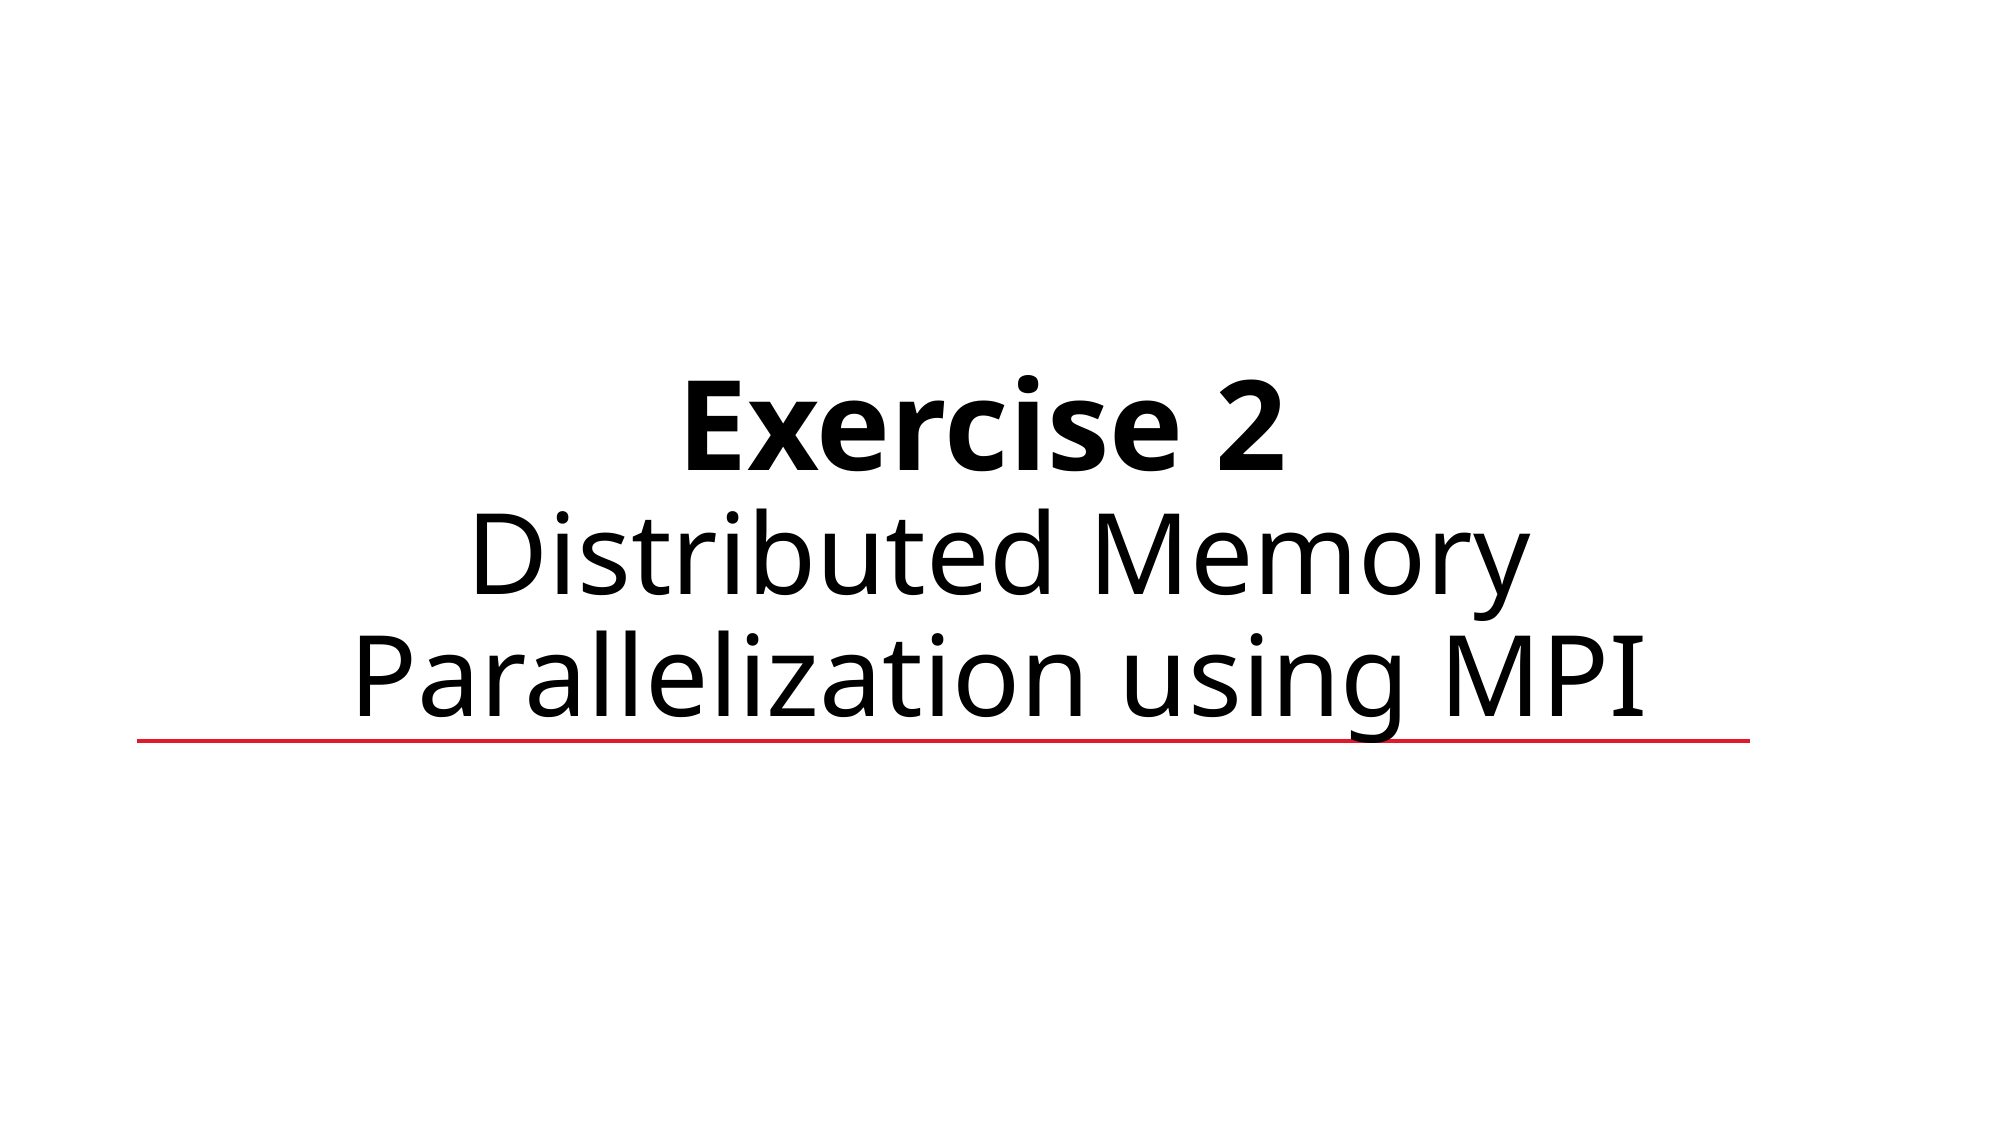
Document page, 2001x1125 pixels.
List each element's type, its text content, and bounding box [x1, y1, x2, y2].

title Exercise 2 Distributed Memory Parallelization using MPI [136, 280, 1862, 749]
